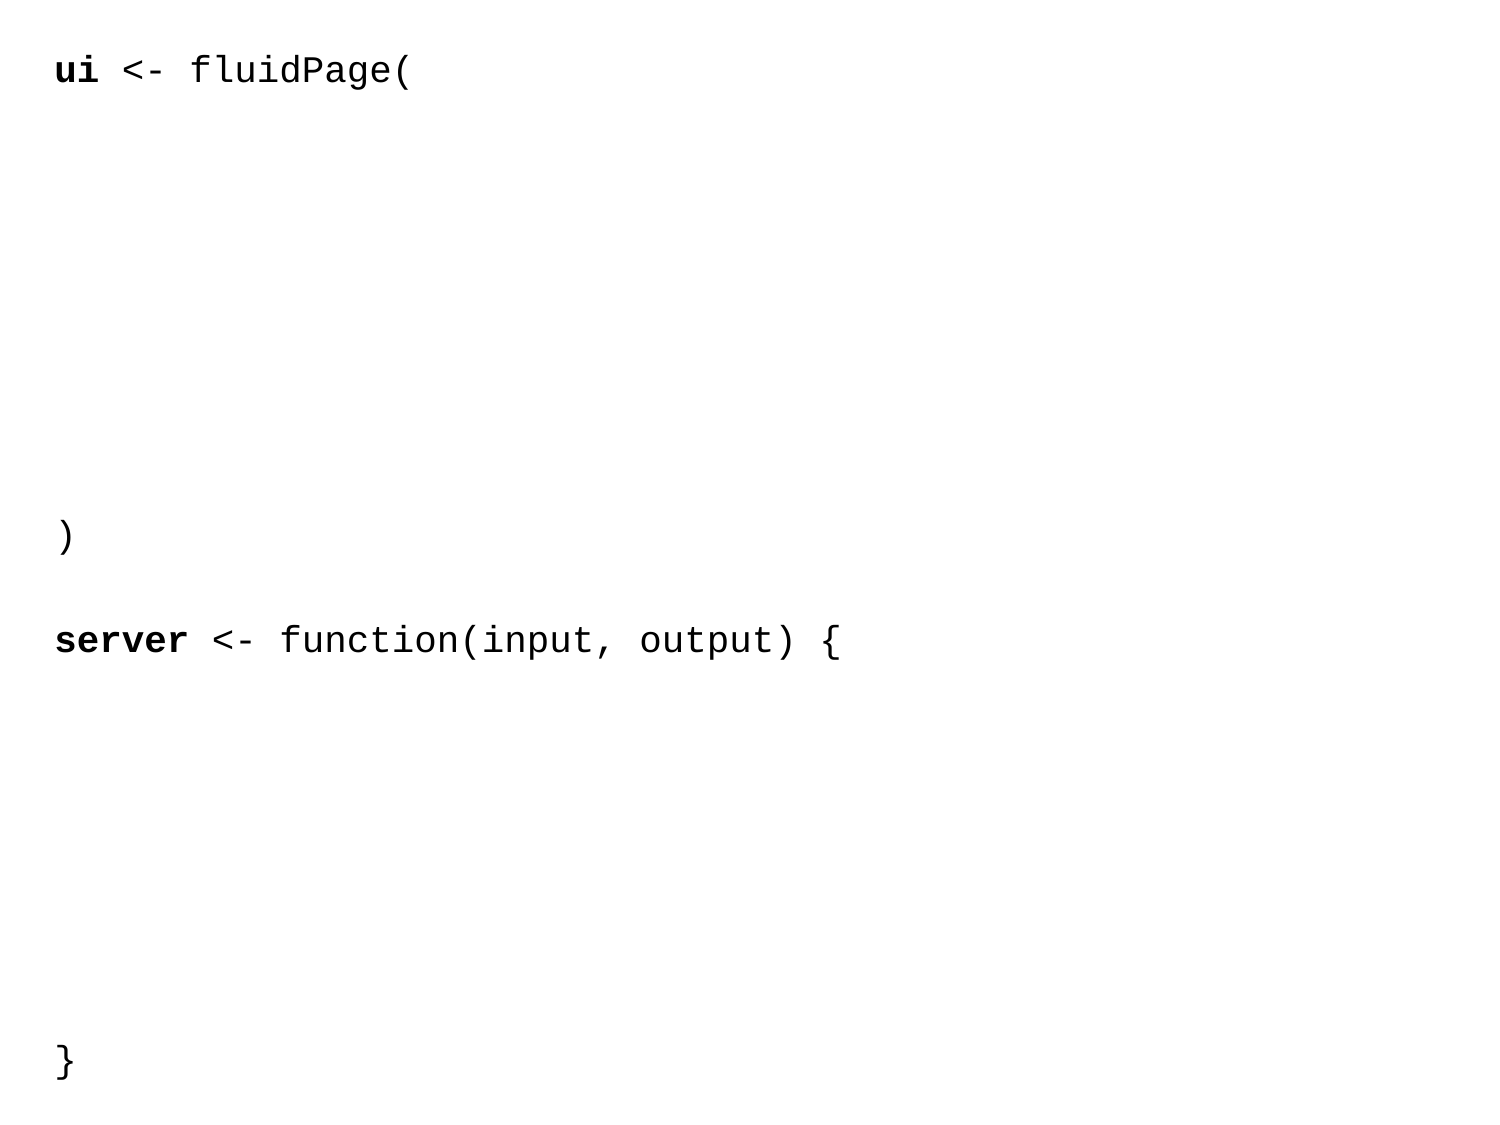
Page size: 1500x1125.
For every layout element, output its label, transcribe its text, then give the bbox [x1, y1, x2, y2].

list ui <- fluidPage( titlePanel("Workshop - Example 1 – Basic Histogram"), sidebarLayout( sidebarPanel( numericInput(inputId="n", label="Number of observations", value=1000) ), mainPanel(plotOutput("plot")) ) ) server <- function(input, output) { data <- reactive({ x <- rnorm(input$n) x }) output$plot <- renderPlot({ hist(data(), 50, main="", xlab="x") }) } [39, 37, 1454, 1100]
